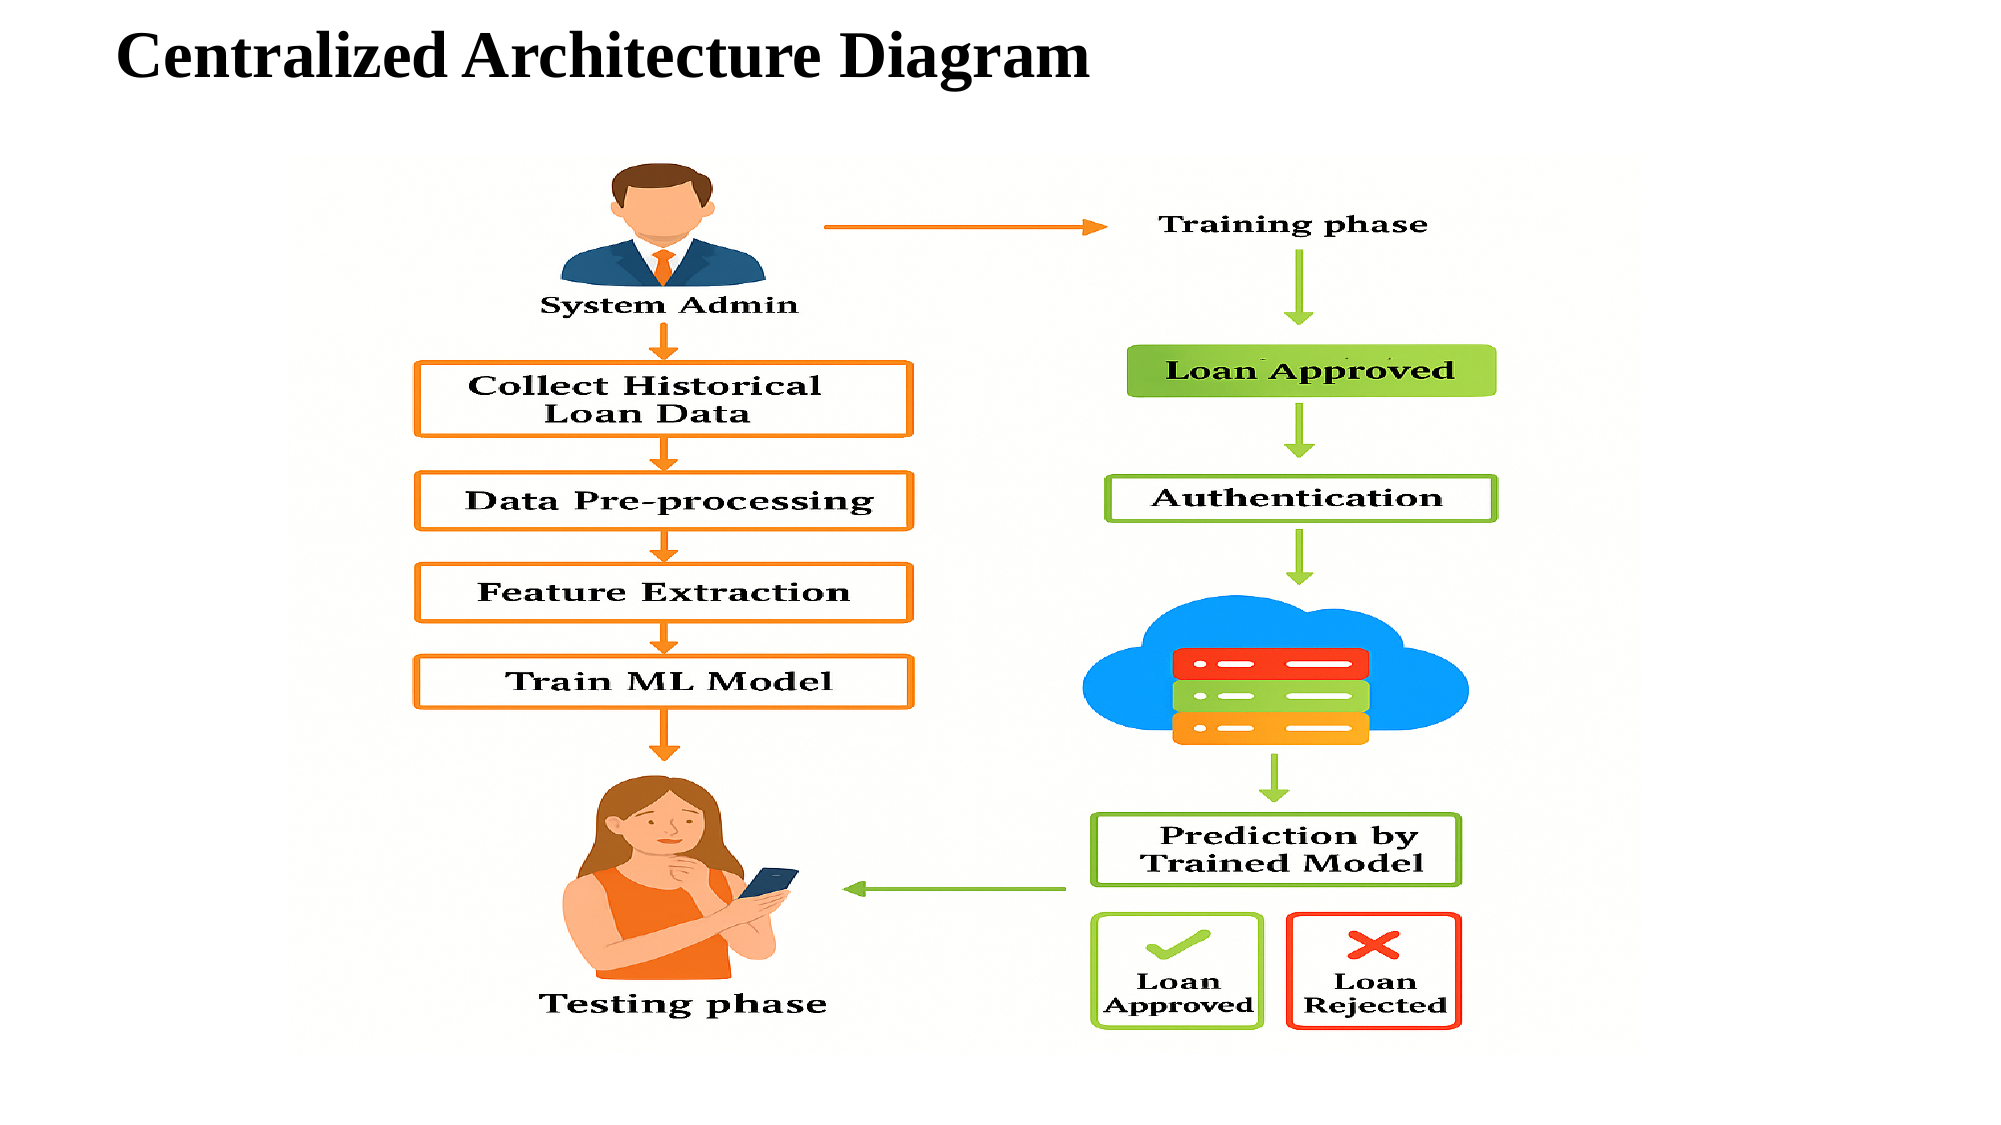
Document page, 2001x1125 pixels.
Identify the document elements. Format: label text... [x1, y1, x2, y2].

picture [287, 154, 1642, 1054]
title Centralized Architecture Diagram [93, 0, 1116, 103]
